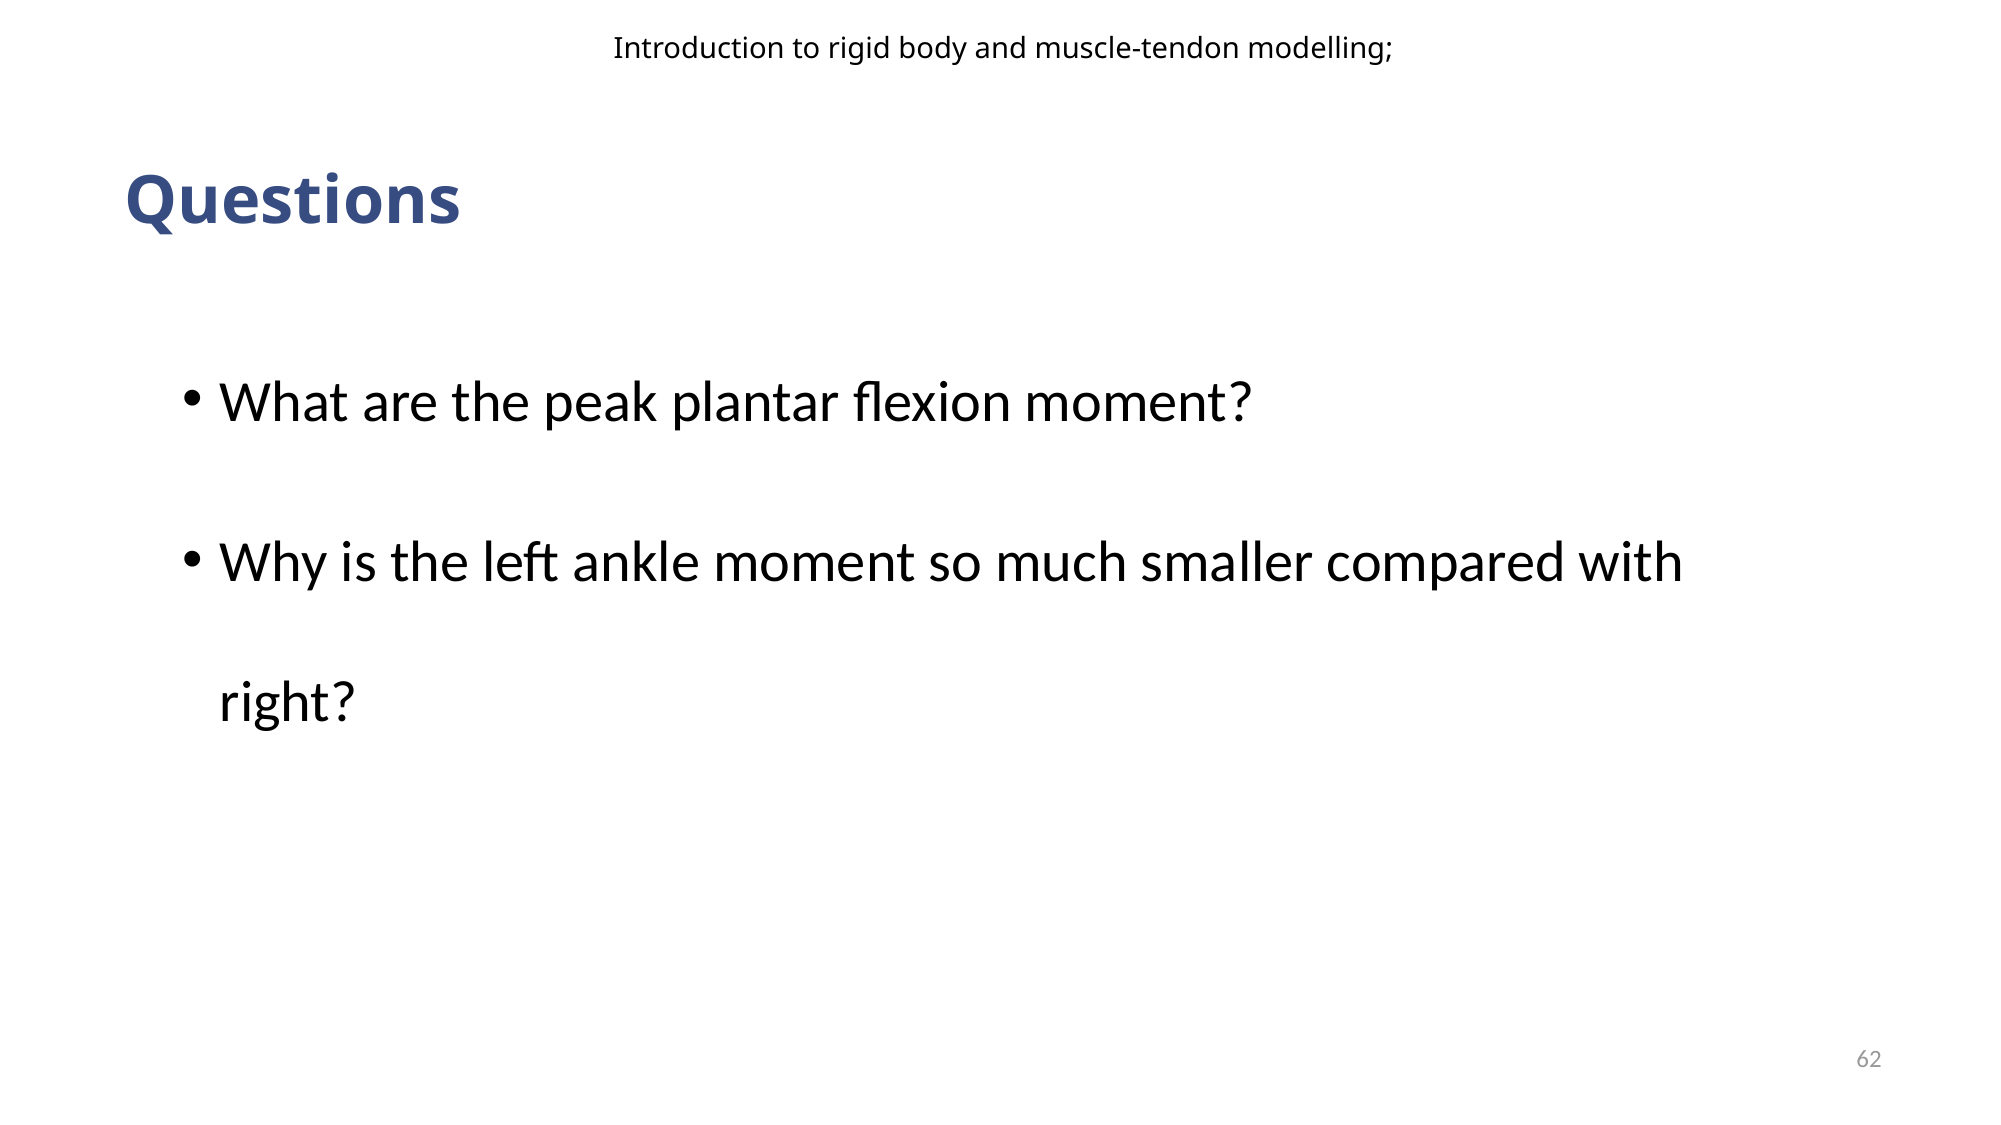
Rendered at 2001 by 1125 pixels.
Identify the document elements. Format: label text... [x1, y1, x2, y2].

list What are the peak plantar flexion moment? Why is the left ankle moment so much smaller compared with right? [167, 285, 1703, 948]
title Questions [109, 149, 1891, 260]
slide_number 62 [1375, 1042, 1882, 1103]
text_box Introduction to rigid body and muscle-tendon modelling; [335, 22, 1665, 72]
